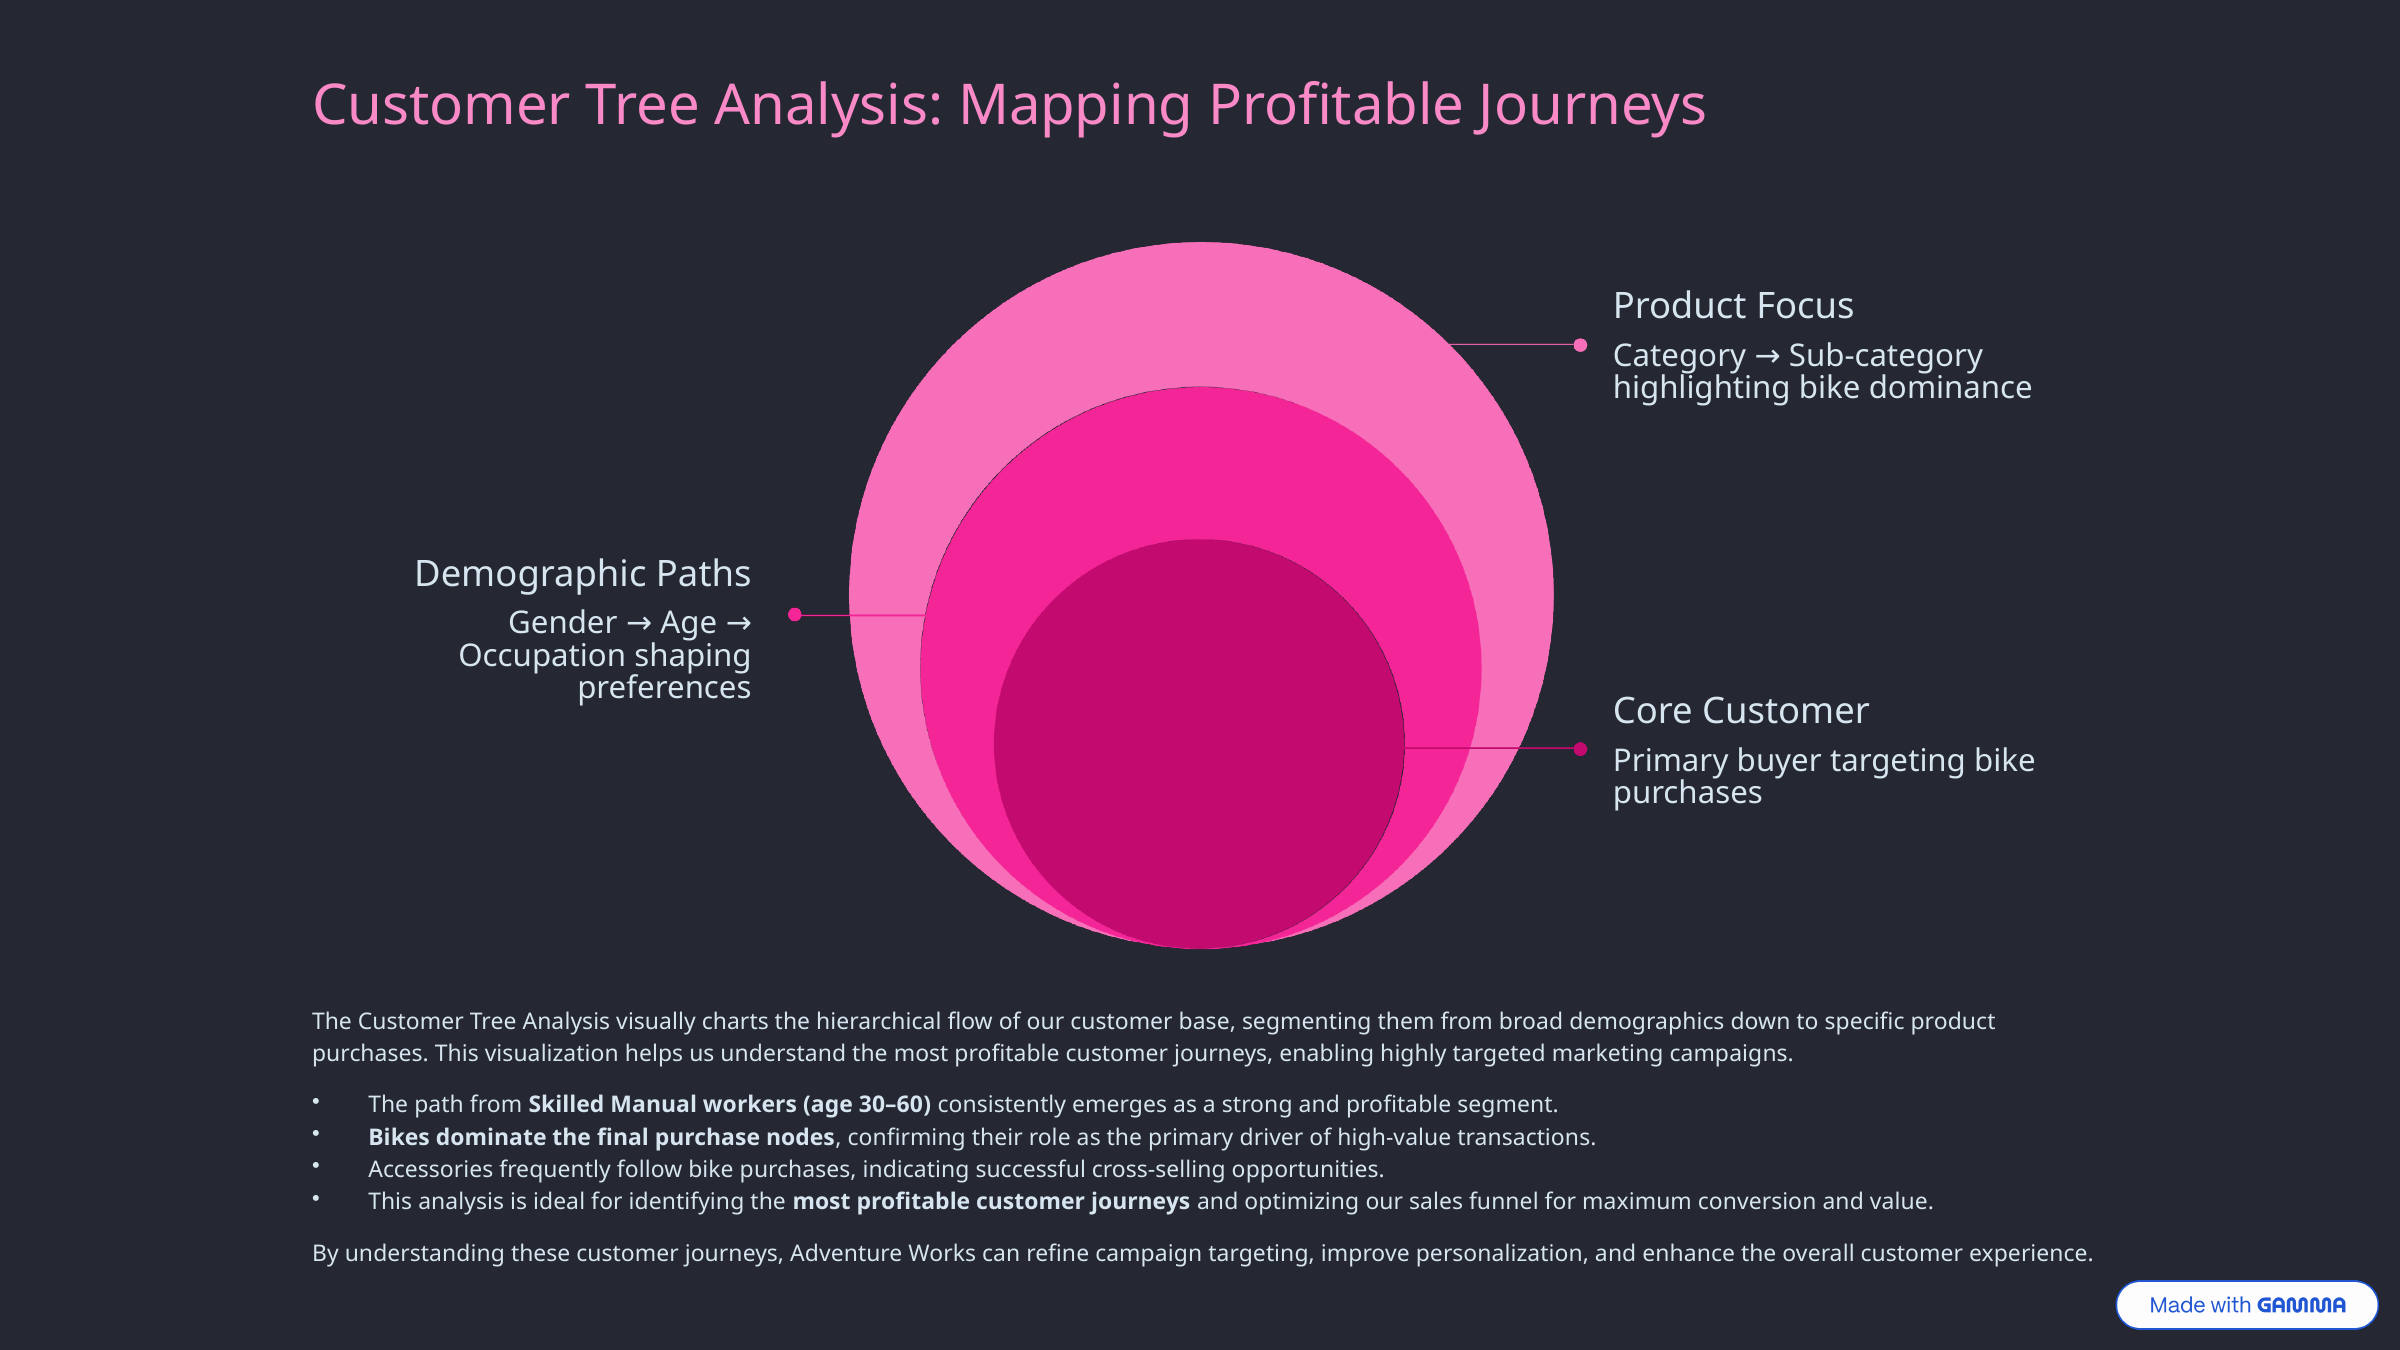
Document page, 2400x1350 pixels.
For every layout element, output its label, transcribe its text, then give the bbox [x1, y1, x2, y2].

text_box The Customer Tree Analysis visually charts the hierarchical flow of our customer base, segmenting them from broad demographics down to specific product purchases. This visualization helps us understand the most profitable customer journeys, enabling highly targeted marketing campaigns. [312, 1001, 2088, 1067]
text_box The path from Skilled Manual workers (age 30–60) consistently emerges as a strong and profitable segment. Bikes dominate the final purchase nodes, confirming their role as the primary driver of high-value transactions. Accessories frequently follow bike purchases, indicating successful cross-selling opportunities. This analysis is ideal for identifying the most profitable customer journeys and optimizing our sales funnel for maximum conversion and value. [312, 1085, 2088, 1215]
text_box By understanding these customer journeys, Adventure Works can refine campaign targeting, improve personalization, and enhance the overall customer experience. [312, 1233, 2088, 1267]
text_box Customer Tree Analysis: Mapping Profitable Journeys [311, 66, 1709, 137]
picture [312, 169, 2088, 983]
picture [2106, 1271, 2389, 1339]
